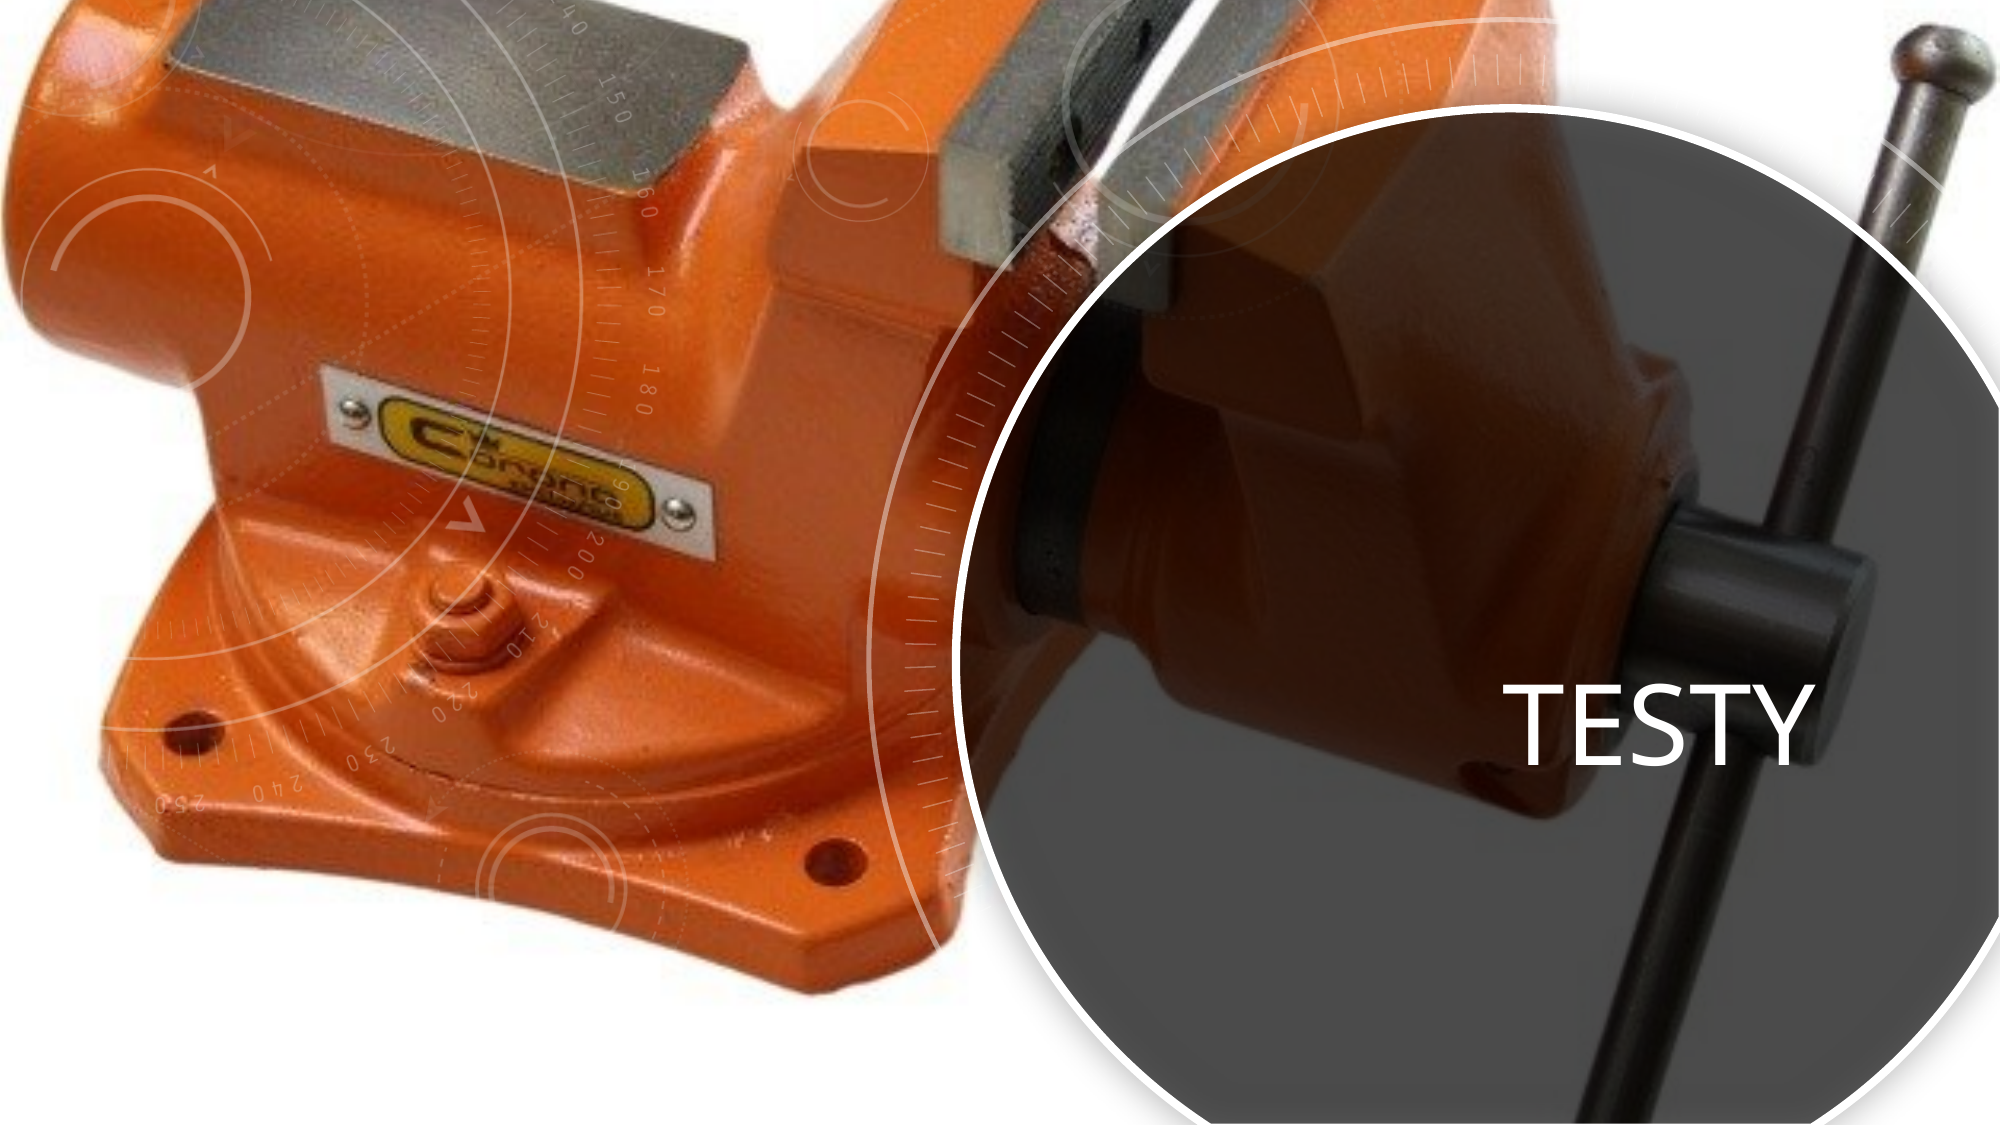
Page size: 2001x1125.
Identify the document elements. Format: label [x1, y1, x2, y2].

picture [0, 0, 2000, 1125]
text_box [904, 54, 2000, 914]
